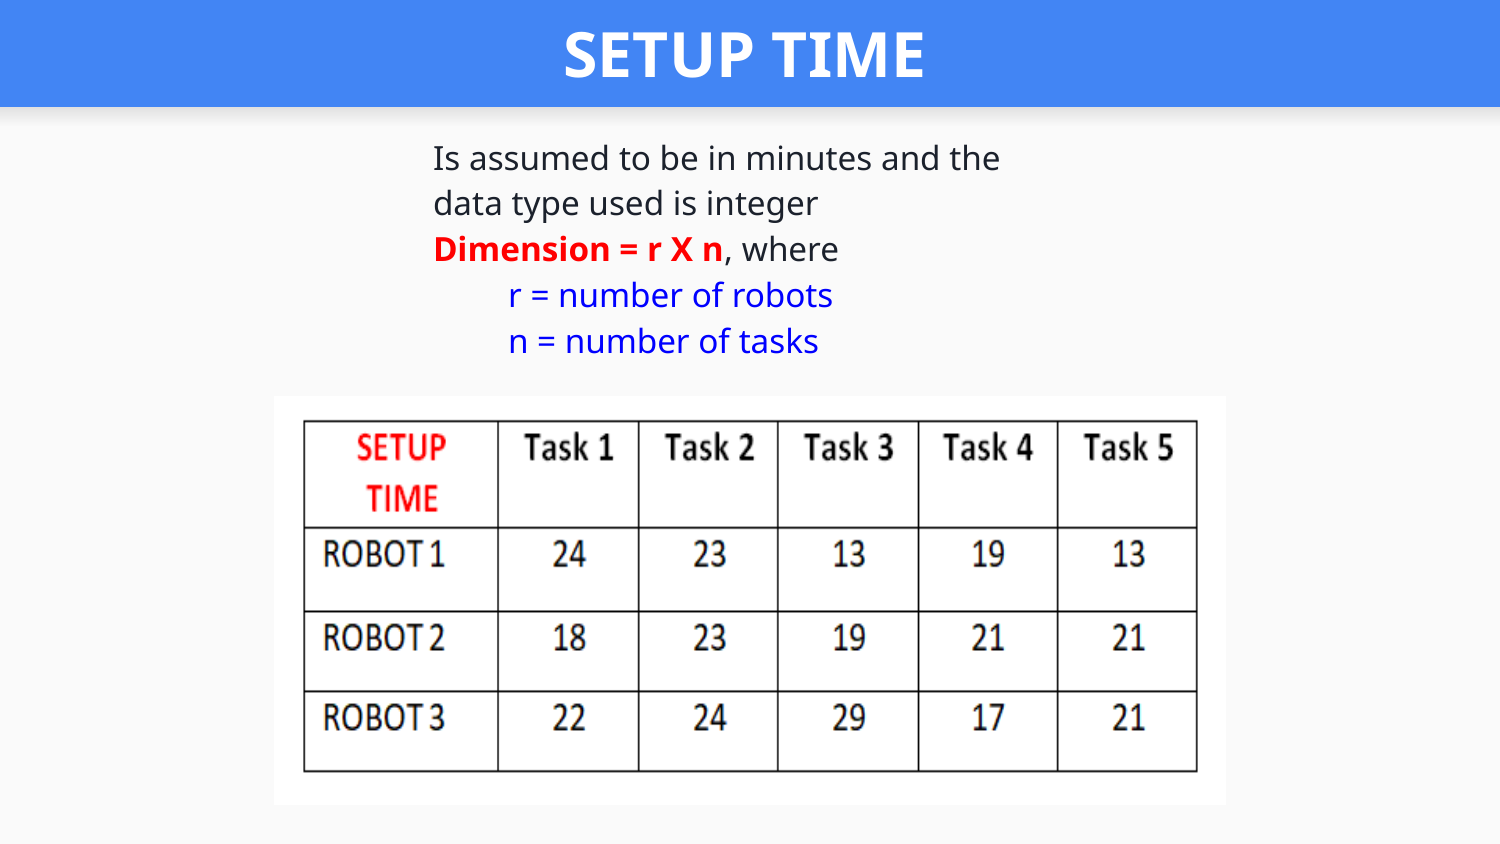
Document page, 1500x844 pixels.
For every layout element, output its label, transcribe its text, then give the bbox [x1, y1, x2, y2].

subtitle Is assumed to be in minutes and the data type used is integer Dimension = r X n, where r = number of robots n = number of tasks [418, 115, 1082, 394]
picture [273, 395, 1226, 805]
text_box SETUP TIME [0, 0, 1495, 105]
